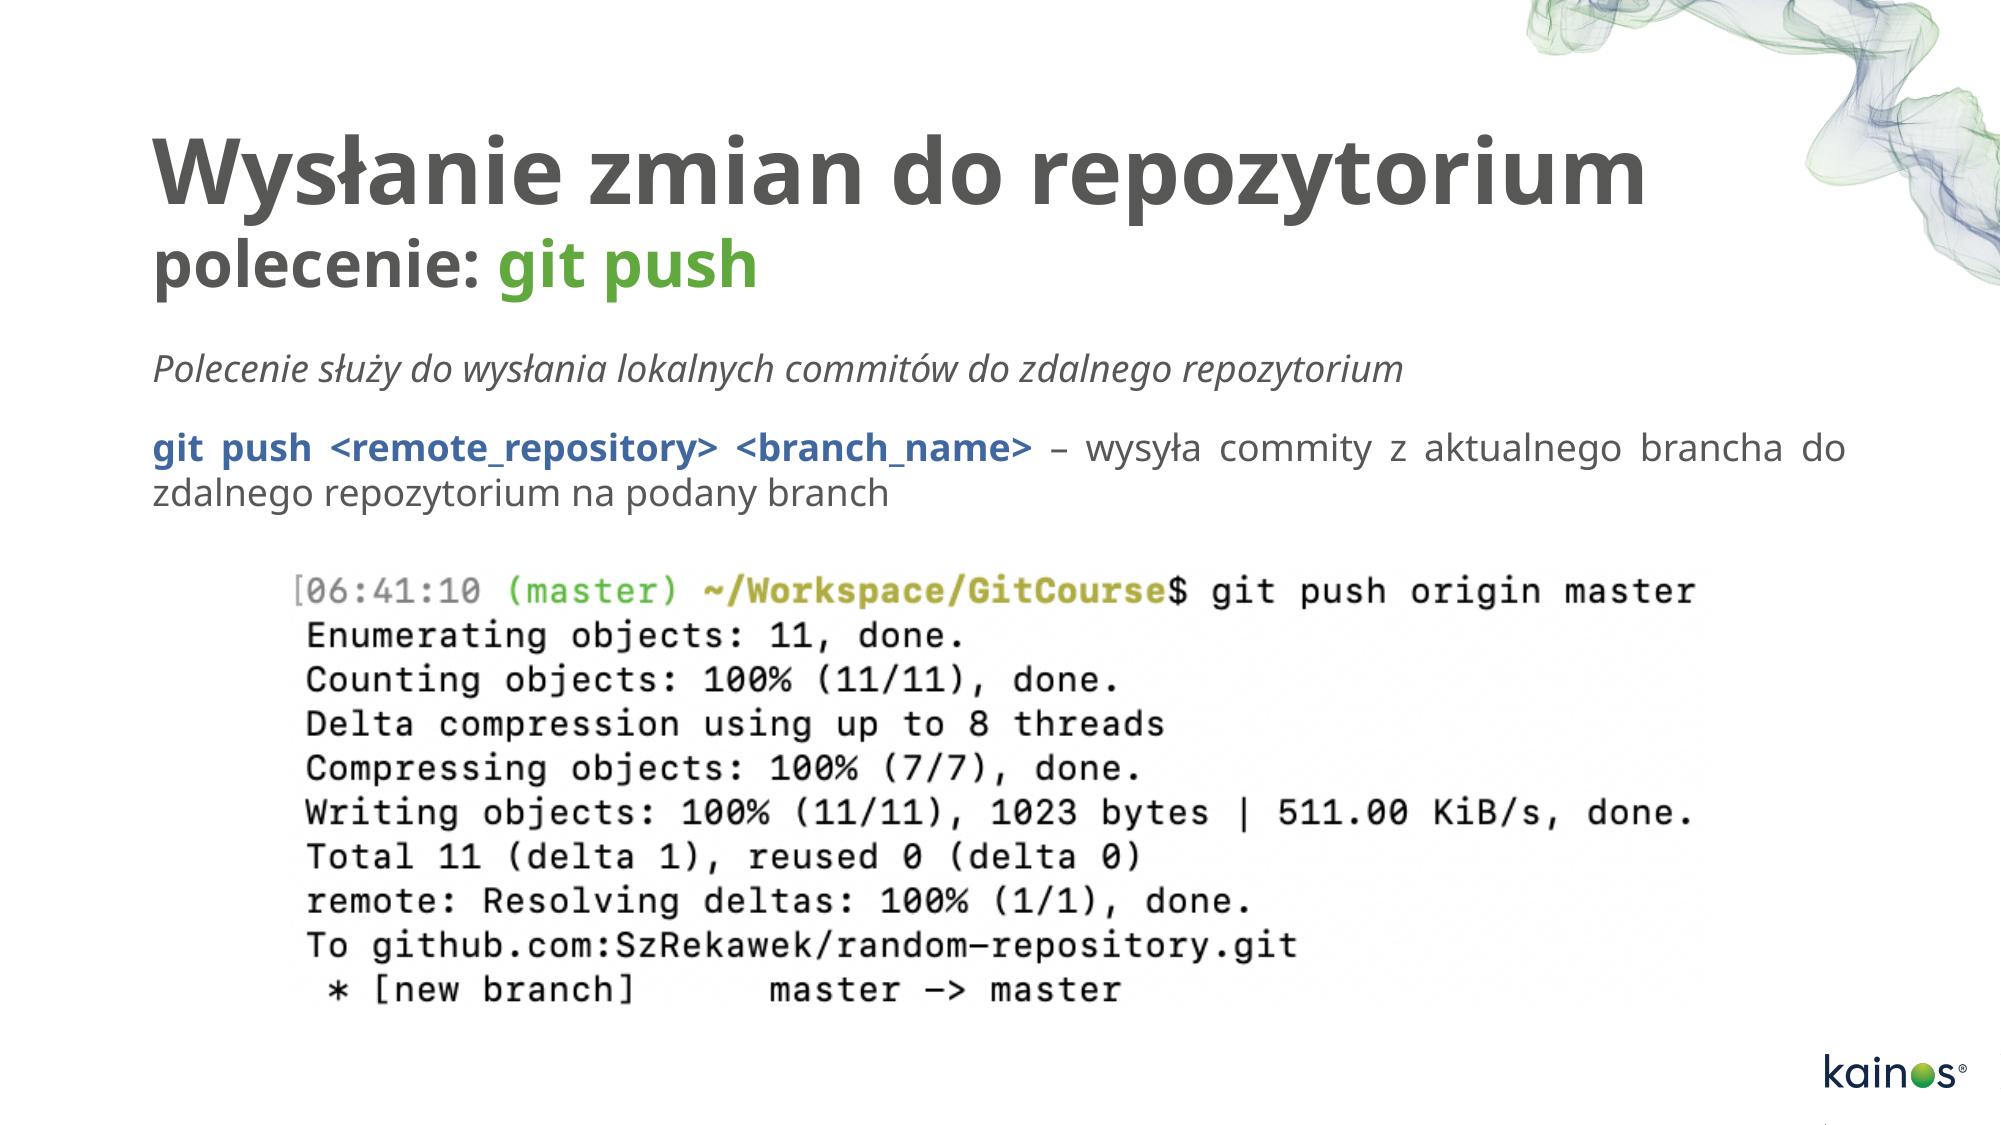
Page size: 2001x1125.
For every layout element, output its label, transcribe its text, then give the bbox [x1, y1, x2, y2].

list Polecenie służy do wysłania lokalnych commitów do zdalnego repozytorium git push <remote_repository> <branch_name> – wysyła commity z aktualnego brancha do zdalnego repozytorium na podany branch [137, 337, 1863, 464]
title Wysłanie zmian do repozytorium polecenie: git push [137, 98, 1863, 316]
picture [290, 562, 1710, 1011]
picture [1825, 1054, 1967, 1088]
picture [1512, 0, 2000, 305]
